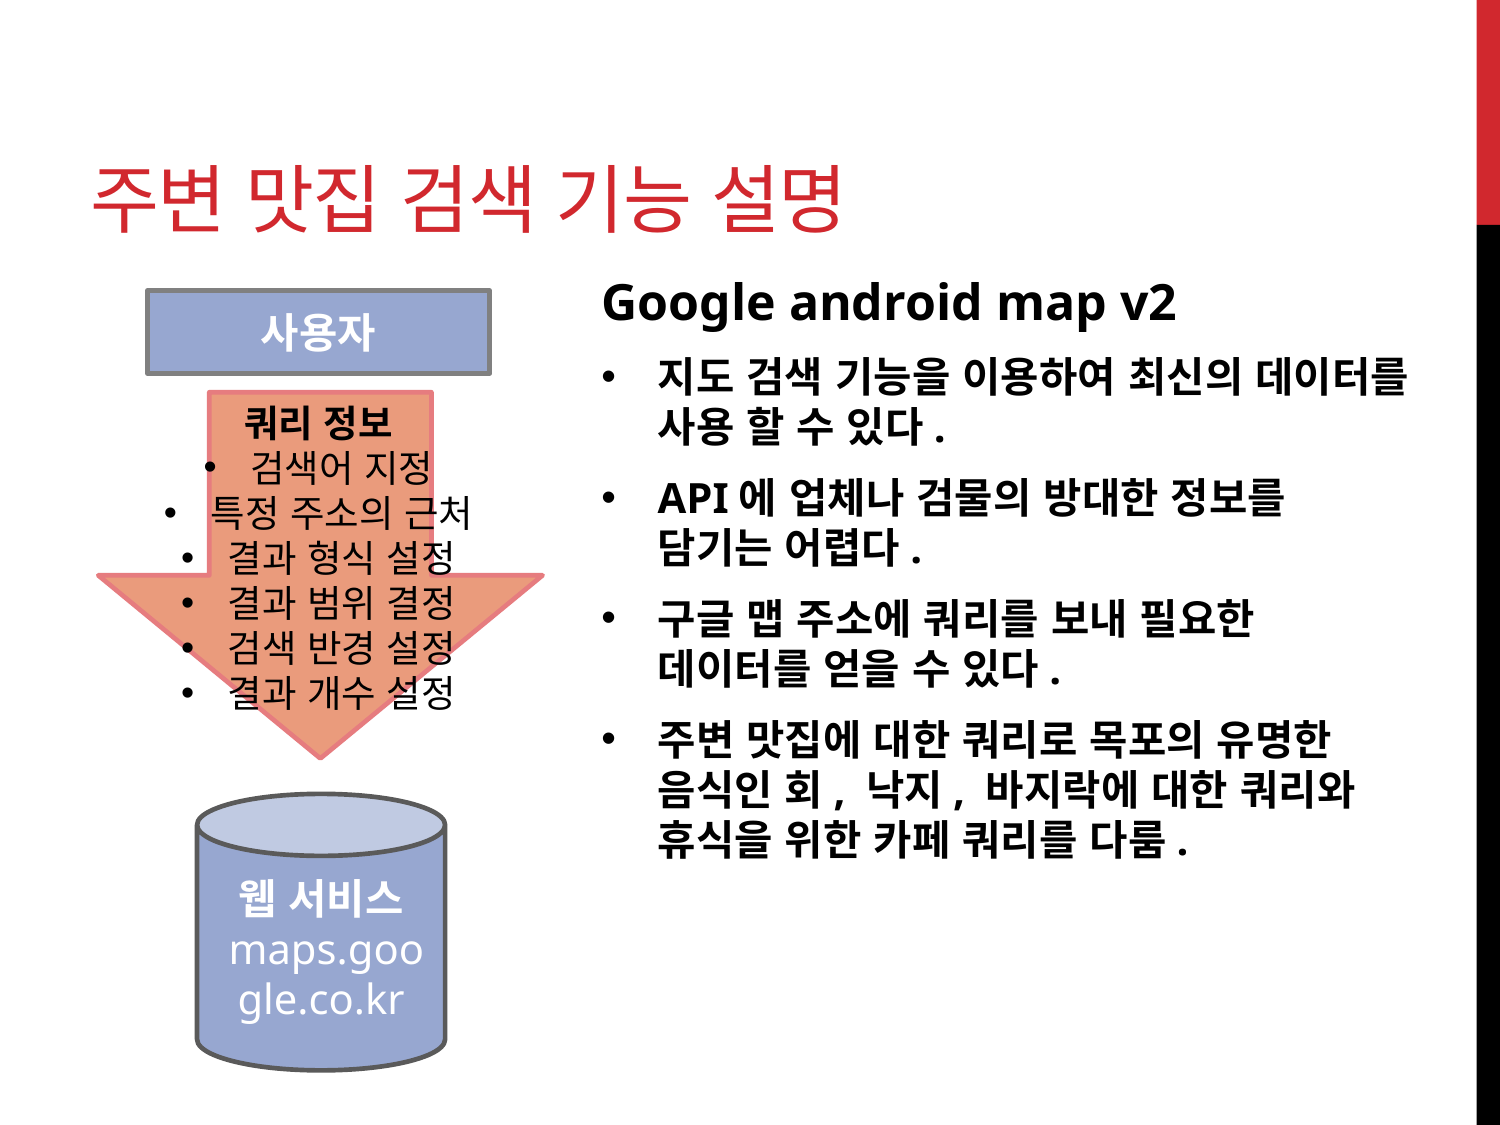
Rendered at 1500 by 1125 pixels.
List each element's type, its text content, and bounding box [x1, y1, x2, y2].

text_box 쿼리 정보 검색어 지정 특정 주소의 근처 결과 형식 설정 결과 범위 결정 검색 반경 설정 결과 개수 설정 [98, 392, 539, 722]
list Google android map v2 지도 검색 기능을 이용하여 최신의 데이터를 사용 할 수 있다. API에 업체나 검물의 방대한 정보를 담기는 어렵다. 구글 맵 주소에 쿼리를 보내 필요한 데이터를 얻을 수 있다. 주변 맛집에 대한 쿼리로 목포의 유명한 음식인 회, 낙지, 바지락에 대한 쿼리와 휴식을 위한 카페 쿼리를 다룸. [586, 262, 1425, 998]
text_box [272, 722, 369, 761]
text_box [539, 572, 545, 582]
title 주변 맛집 검색 기능 설명 [75, 25, 1105, 250]
text_box 사용자 [145, 288, 492, 376]
text_box 웹 서비스 maps.google.co.kr [194, 791, 448, 1073]
